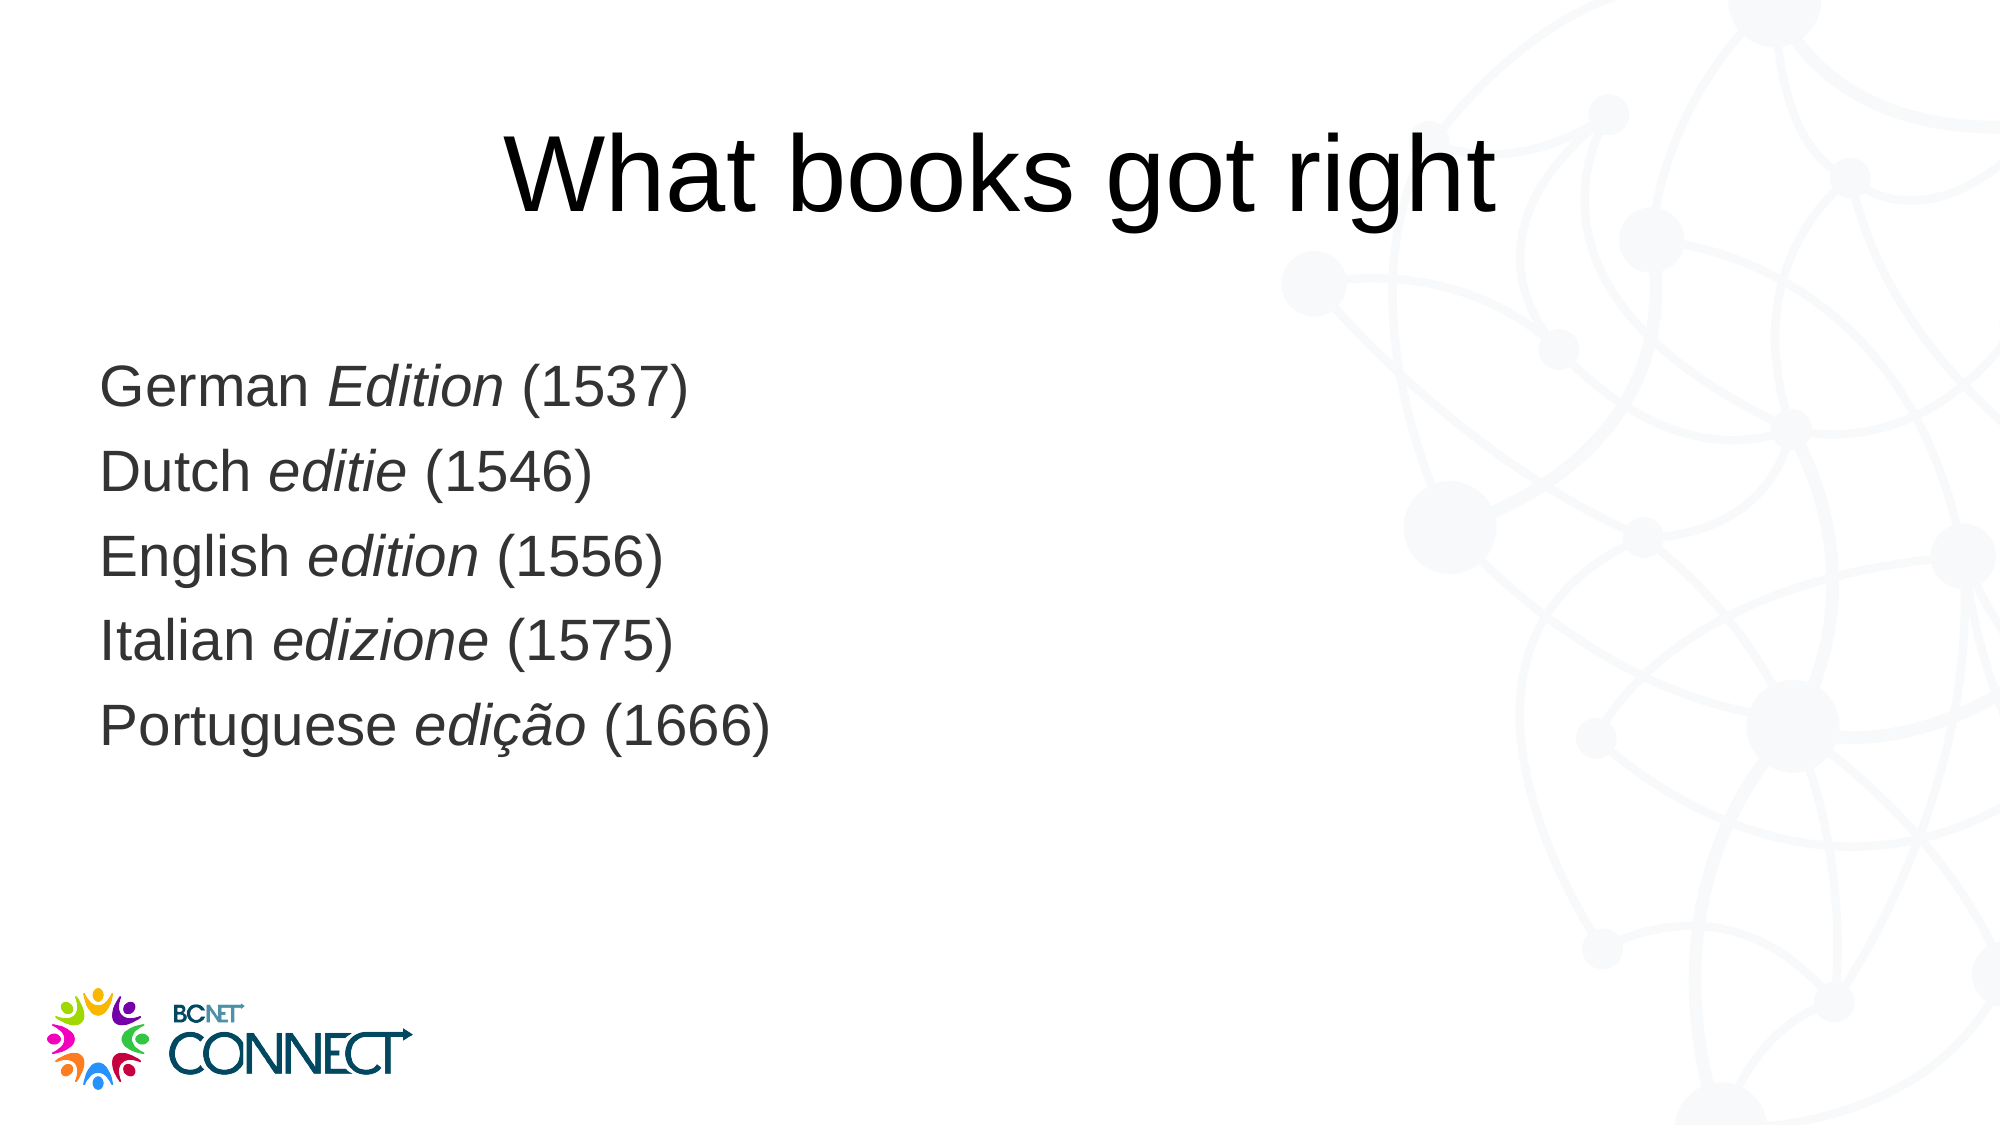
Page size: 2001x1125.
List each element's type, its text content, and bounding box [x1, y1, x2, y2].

title What books got right [99, 44, 1900, 233]
picture [1258, 0, 2000, 1125]
picture [47, 988, 413, 1090]
subtitle German Edition (1537) Dutch editie (1546) English edition (1556) Italian edizione (1575) Portuguese edição (1666) [99, 263, 1900, 916]
